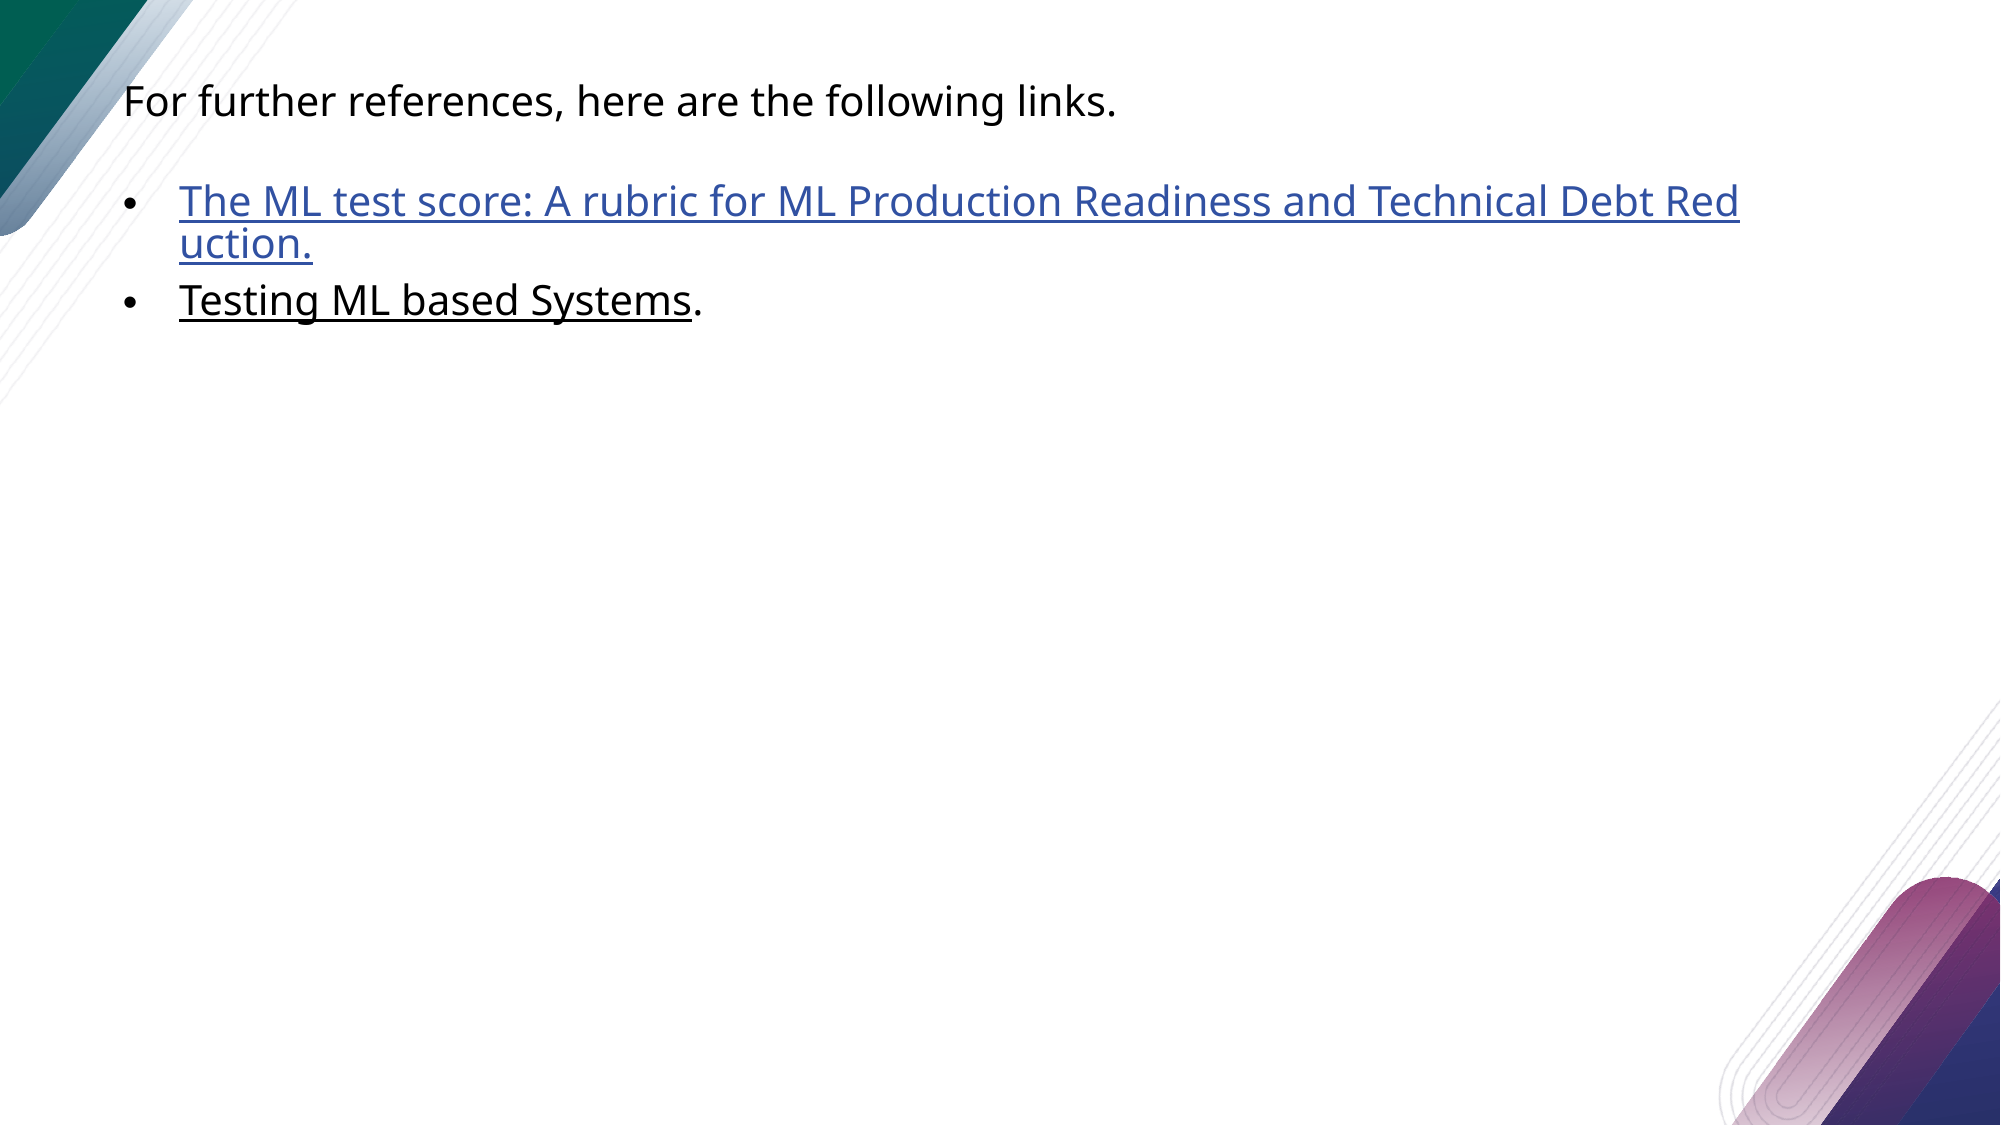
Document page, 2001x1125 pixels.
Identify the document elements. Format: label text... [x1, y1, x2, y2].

picture [1533, 592, 2001, 1125]
text_box For further references, here are the following links. The ML test score: A rubric for ML Production Readiness and Technical Debt Reduction. Testing ML based Systems. [107, 60, 1777, 596]
picture [0, 0, 553, 507]
